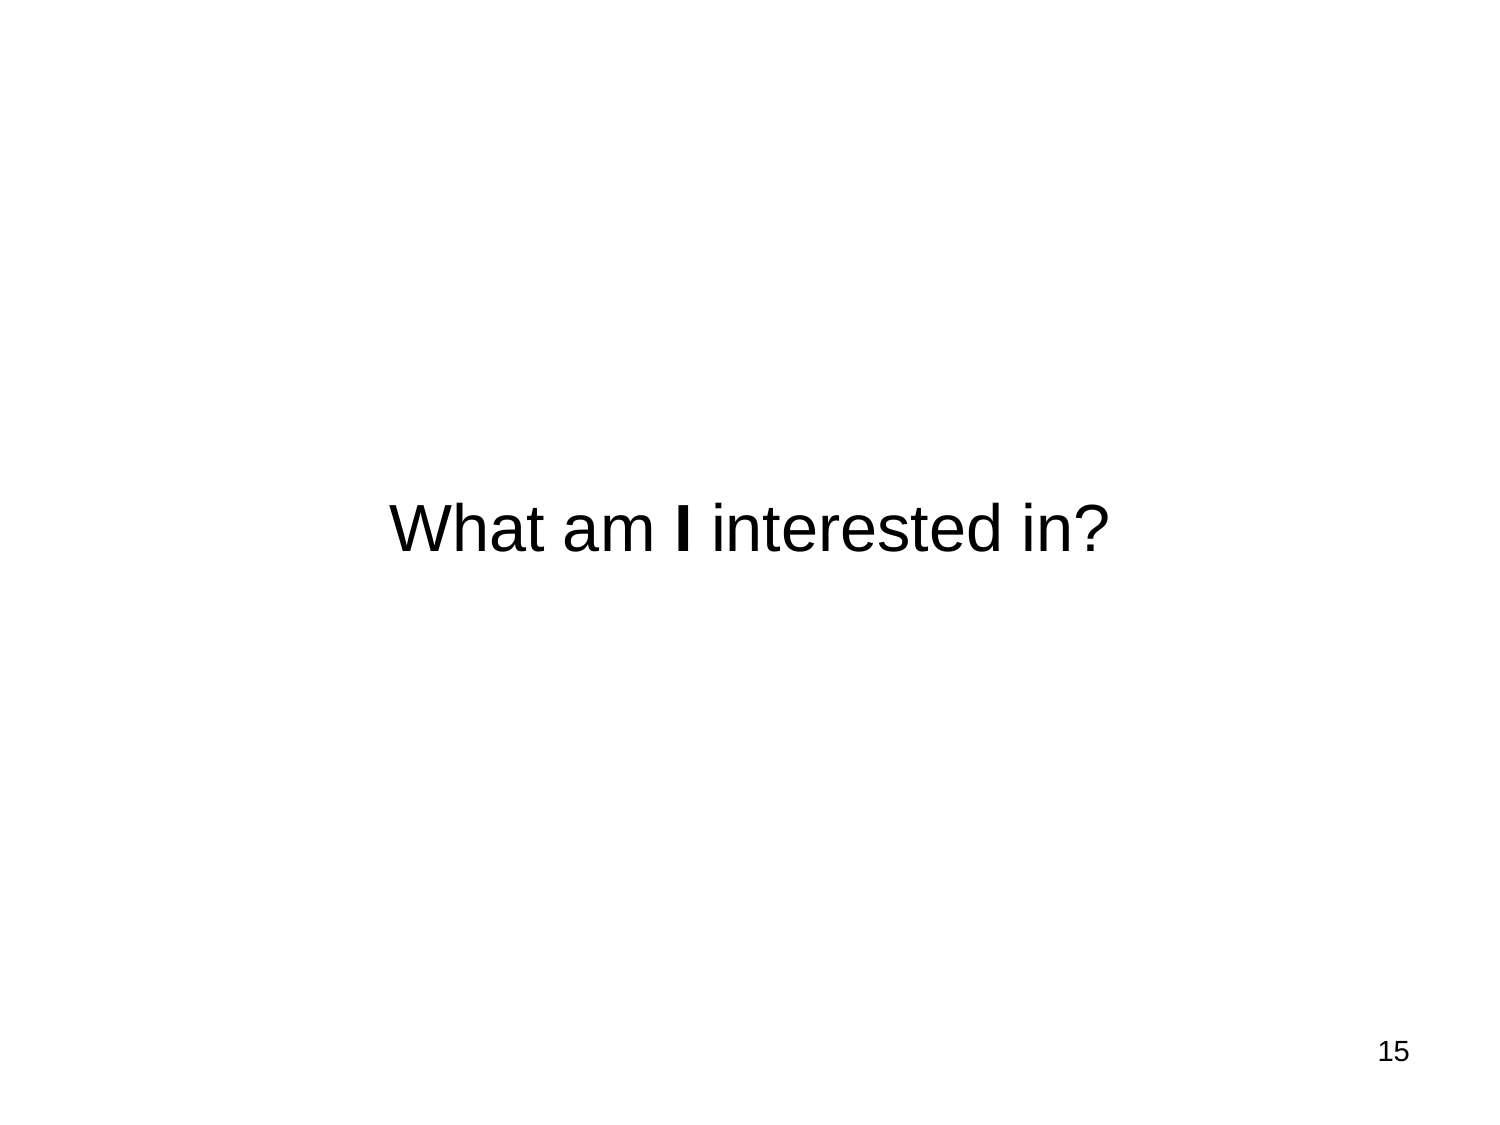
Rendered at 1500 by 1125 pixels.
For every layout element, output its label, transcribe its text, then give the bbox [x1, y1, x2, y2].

slide_number 15 [1074, 1024, 1425, 1103]
title What am I interested in? [0, 459, 1500, 592]
